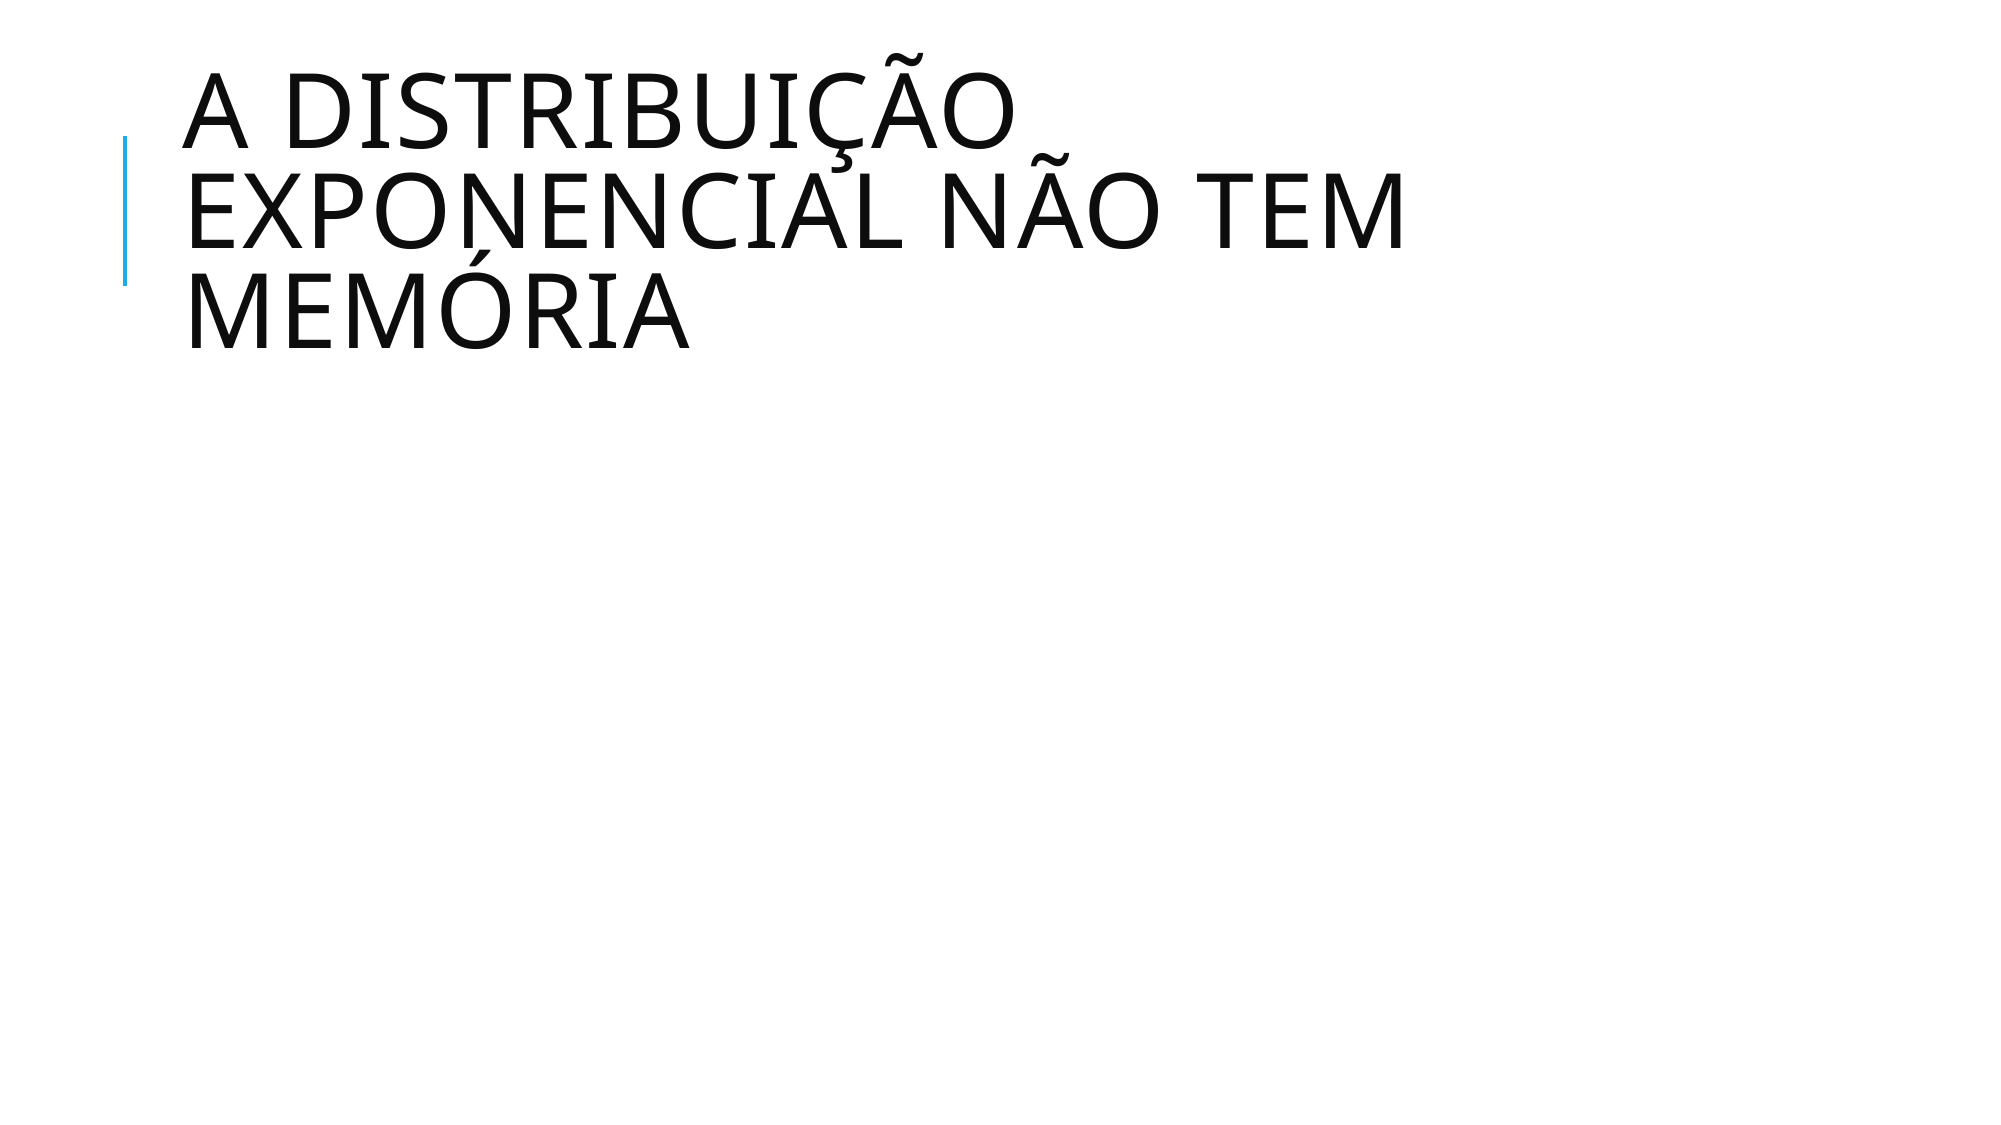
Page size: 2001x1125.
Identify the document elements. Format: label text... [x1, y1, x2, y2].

title A distribuição exponencial não tem memória [168, 96, 1763, 342]
